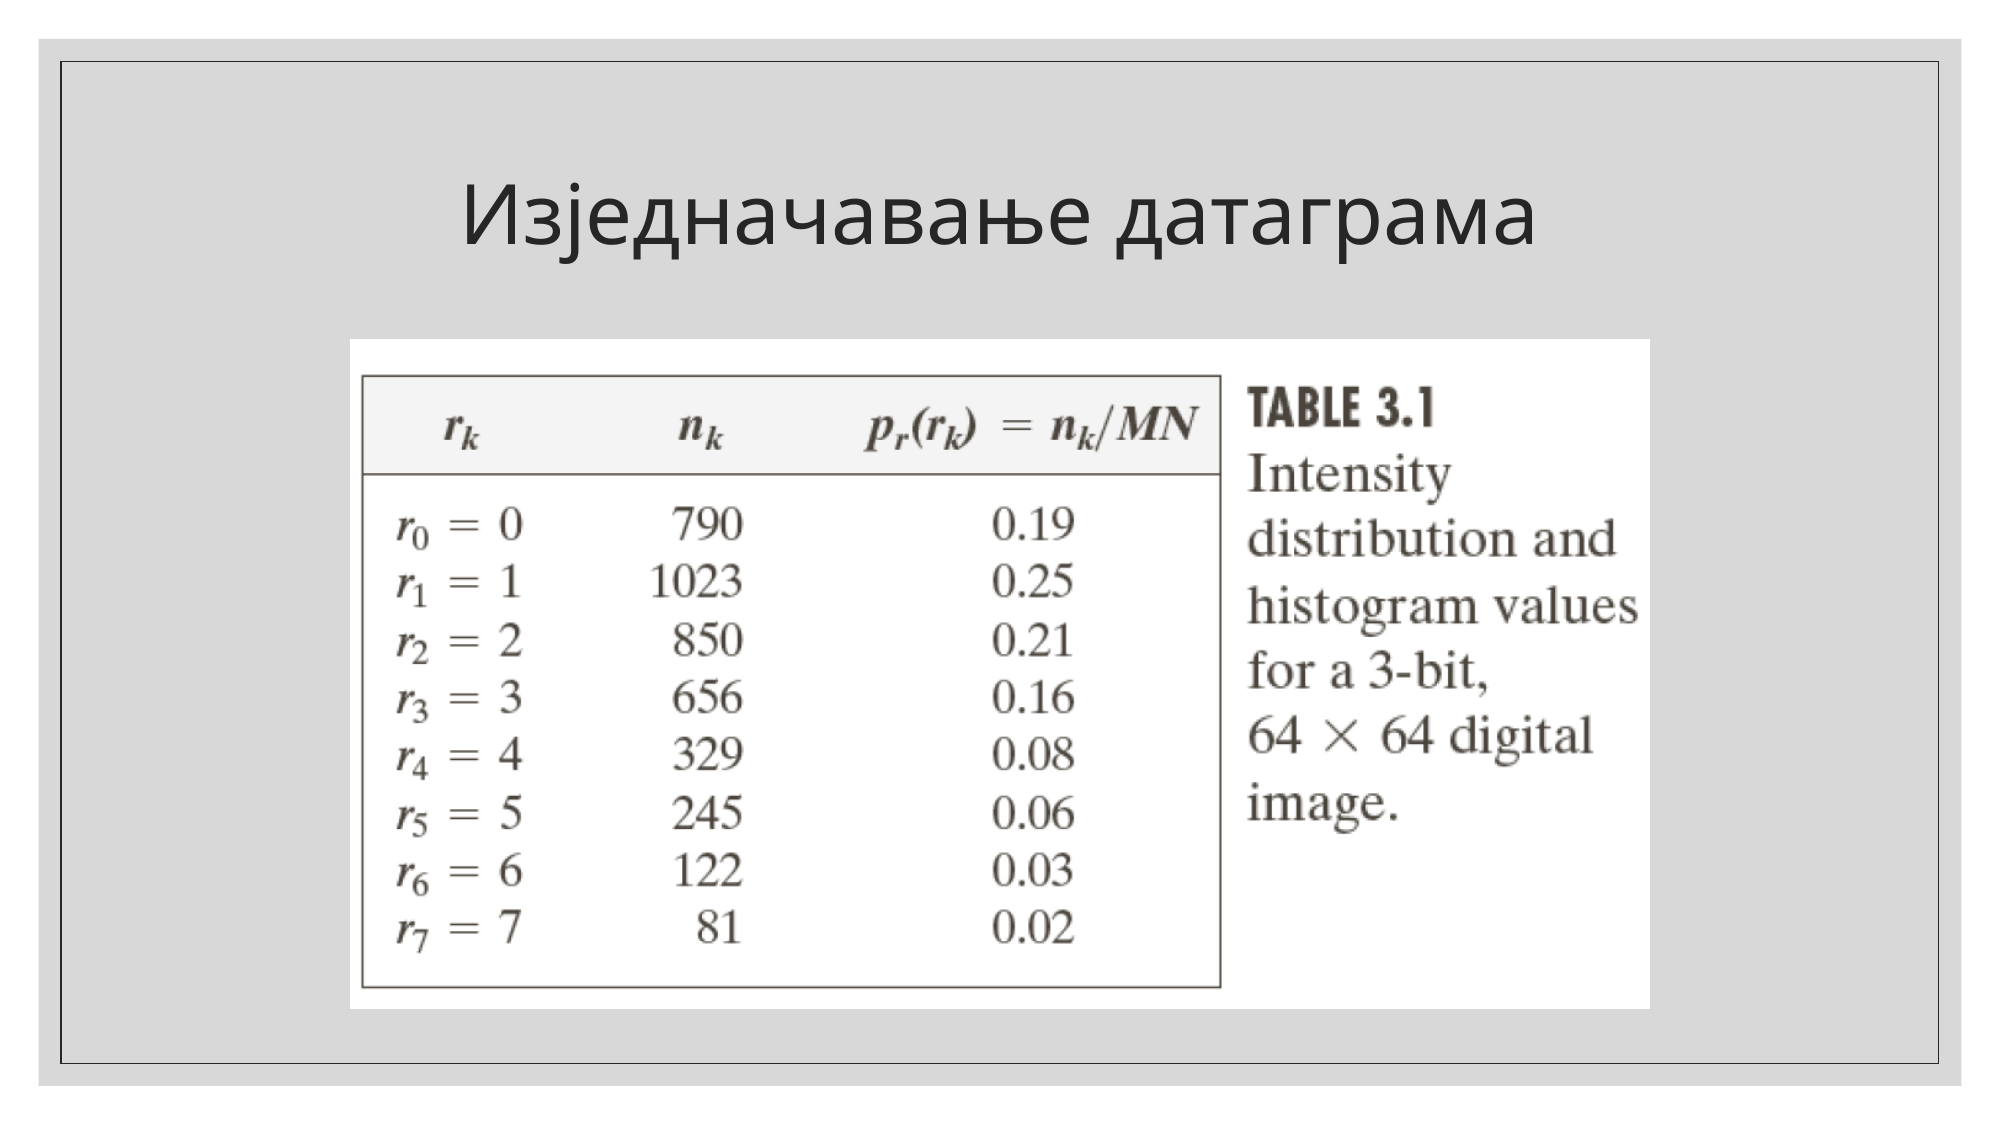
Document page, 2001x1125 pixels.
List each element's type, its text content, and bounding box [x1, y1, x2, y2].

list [350, 339, 1650, 1009]
title Изједначавање датаграма [174, 105, 1825, 331]
